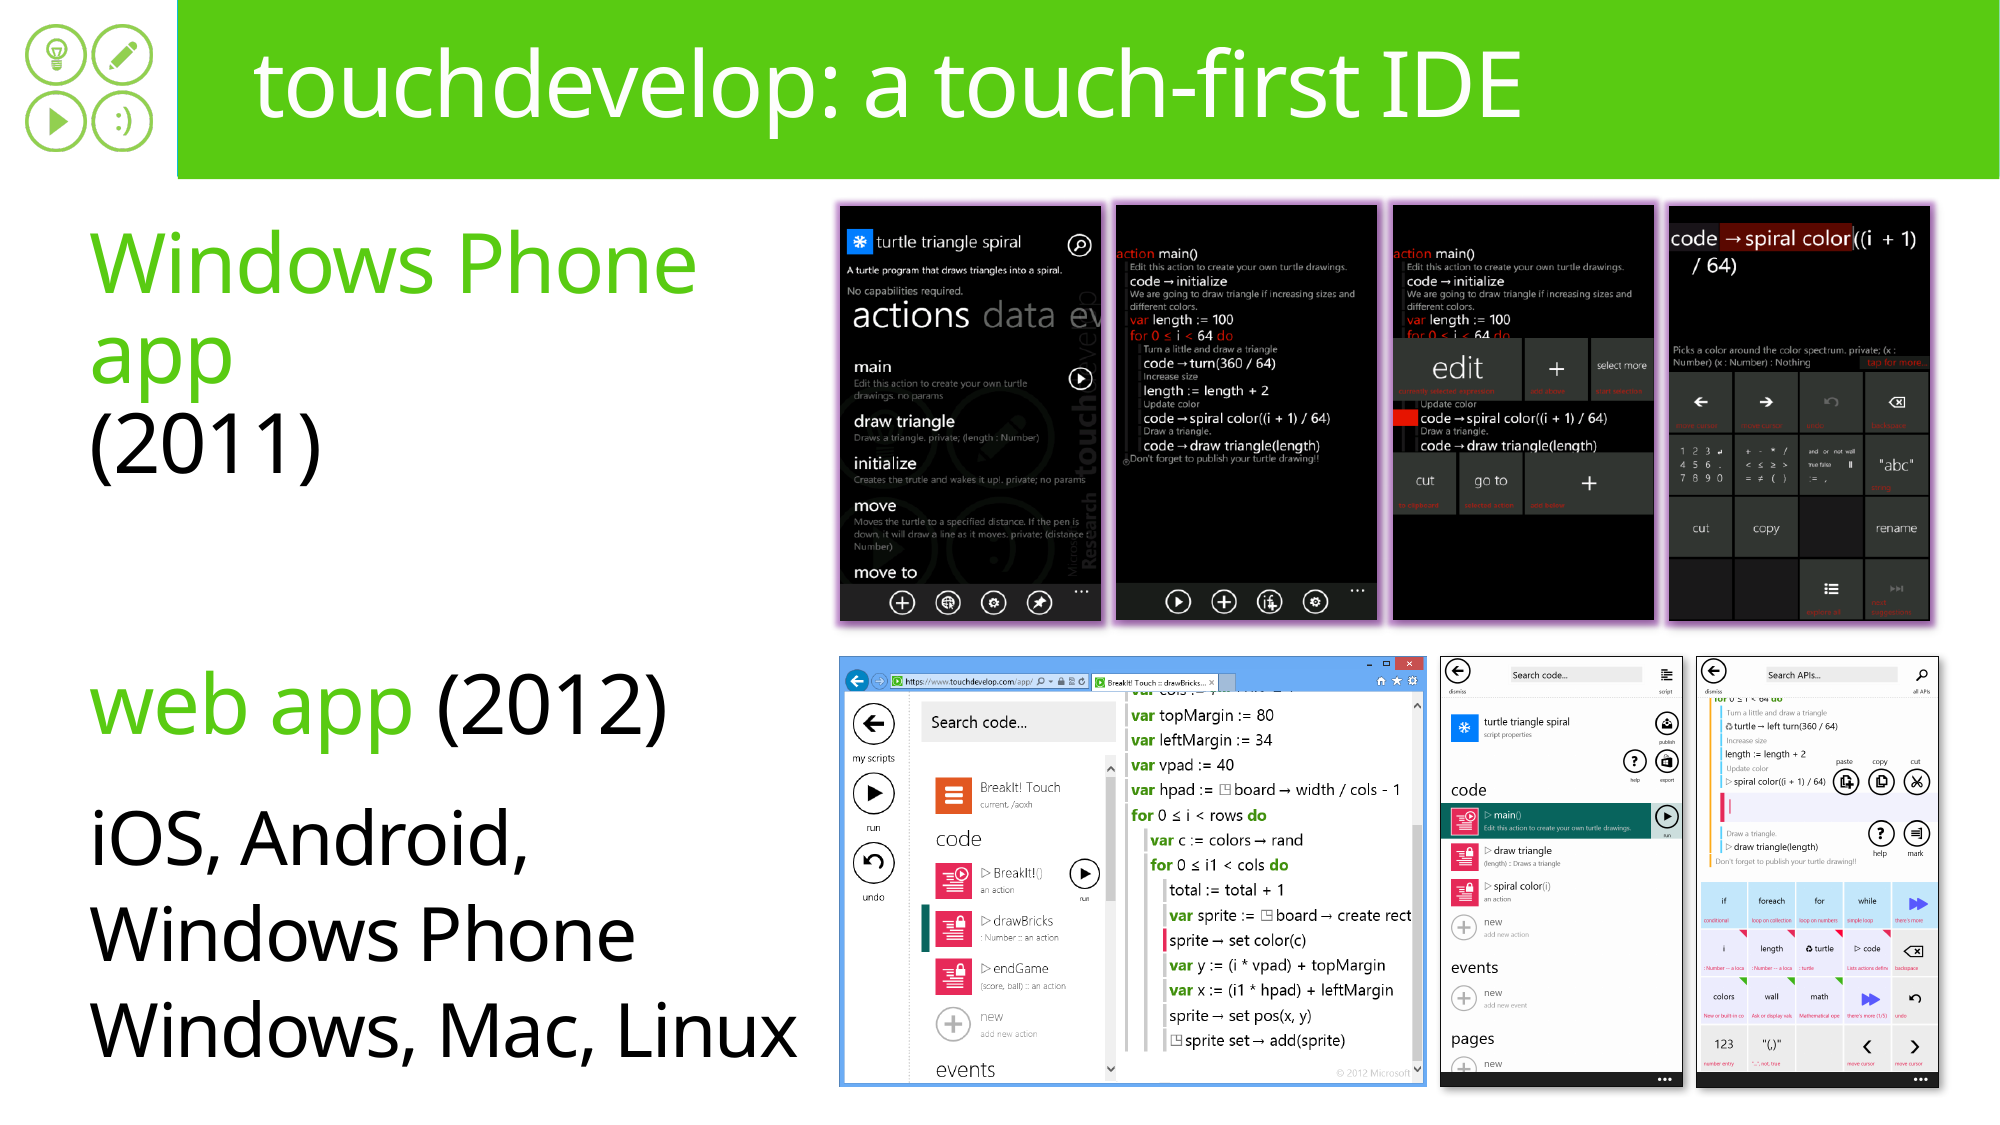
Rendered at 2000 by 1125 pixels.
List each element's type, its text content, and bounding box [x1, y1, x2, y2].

picture [0, 180, 2000, 1125]
picture [25, 24, 153, 152]
text_box Windows Phone app (2011) [89, 221, 832, 621]
title touchdevelop: a touch-first IDE [252, 26, 1914, 150]
list web app (2012) iOS, Android, Windows Phone Windows, Mac, Linux [89, 662, 839, 1087]
